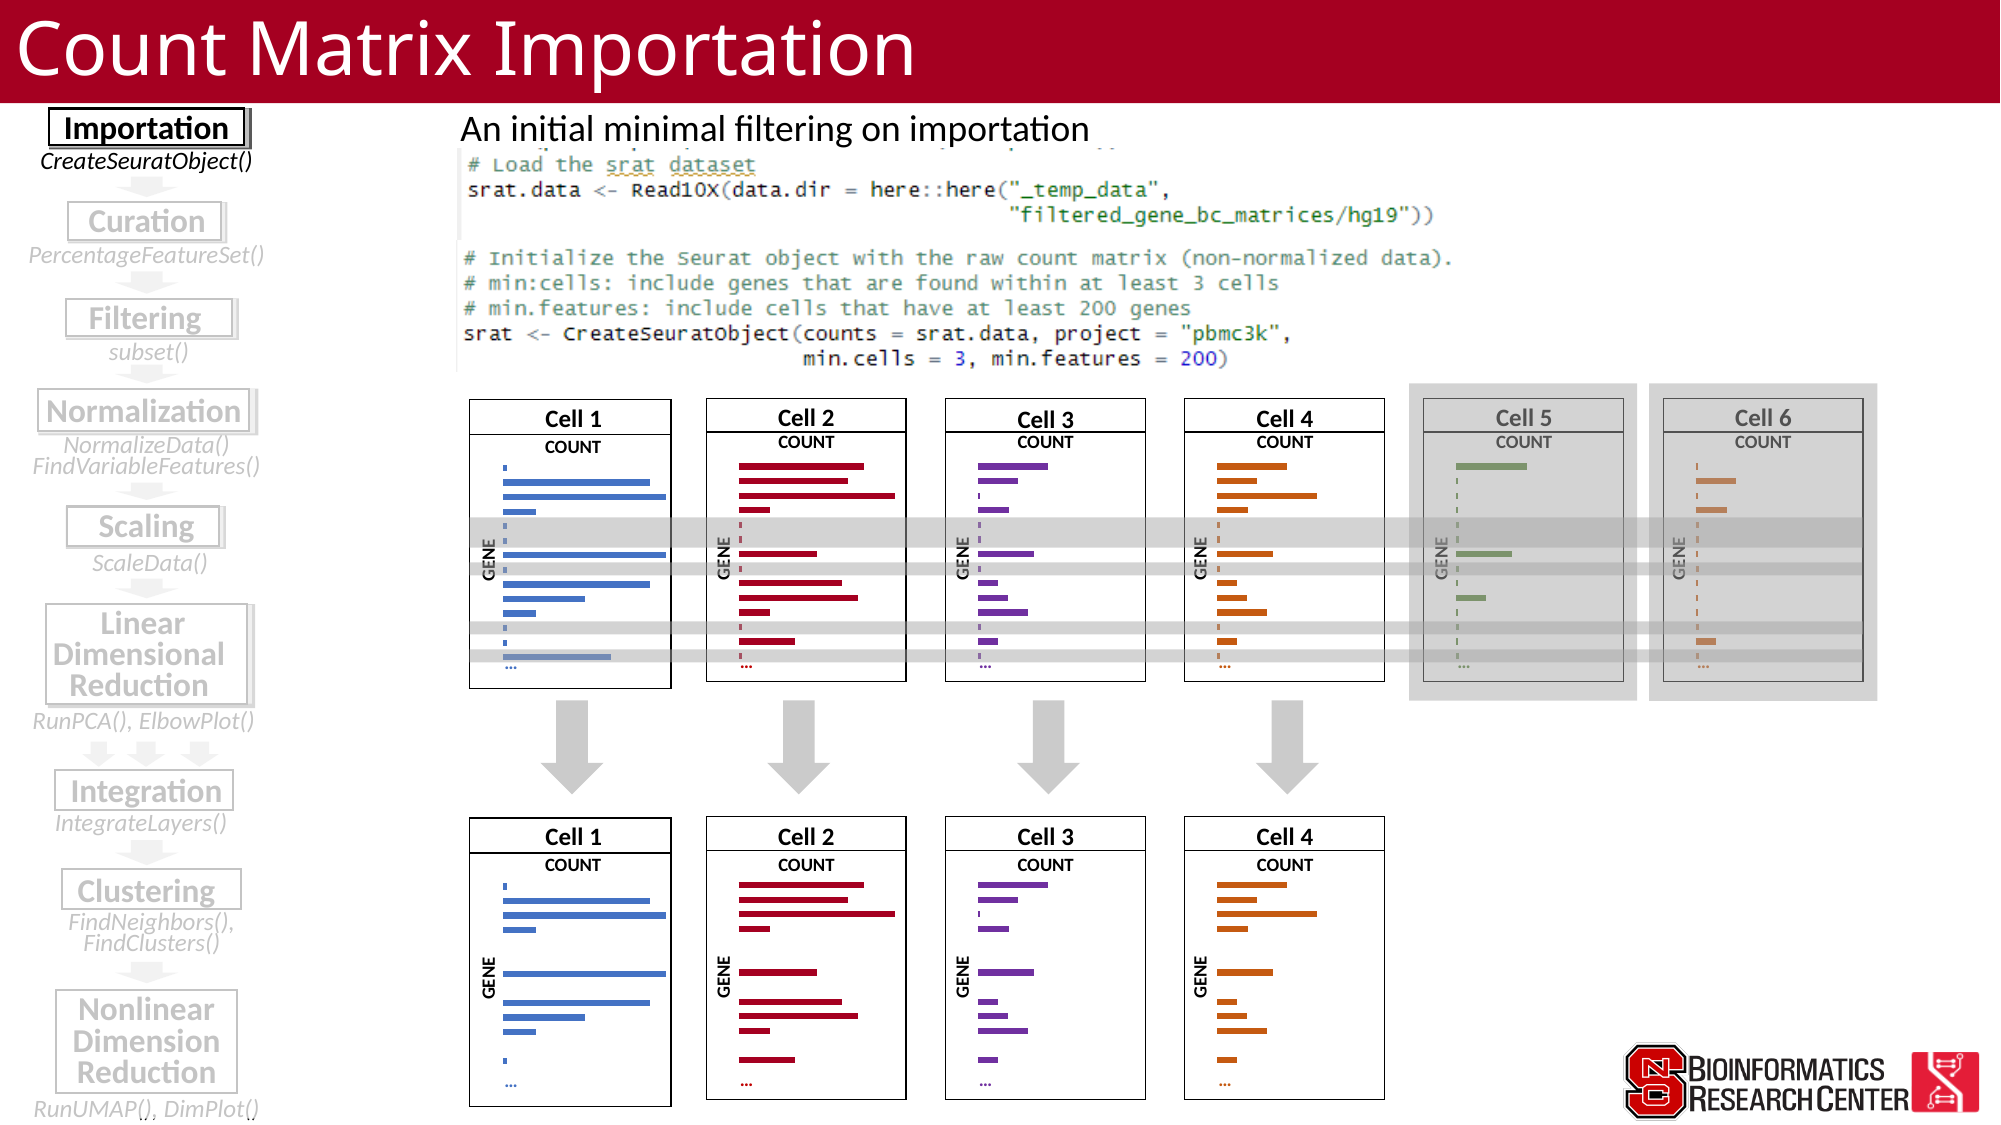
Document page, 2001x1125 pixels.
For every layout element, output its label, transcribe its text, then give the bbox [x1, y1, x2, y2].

picture [1623, 1042, 1982, 1121]
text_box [468, 395, 672, 691]
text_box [942, 663, 1146, 689]
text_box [1409, 383, 1878, 701]
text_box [468, 700, 1385, 1109]
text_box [703, 393, 907, 517]
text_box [1180, 394, 1385, 517]
title Count Matrix Importation [0, 0, 2000, 104]
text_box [469, 517, 1409, 663]
picture [456, 148, 1465, 372]
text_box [1180, 663, 1385, 689]
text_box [703, 663, 907, 689]
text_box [942, 396, 1146, 517]
text_box An initial minimal filtering on importation [445, 96, 1106, 156]
text_box [0, 172, 295, 1120]
